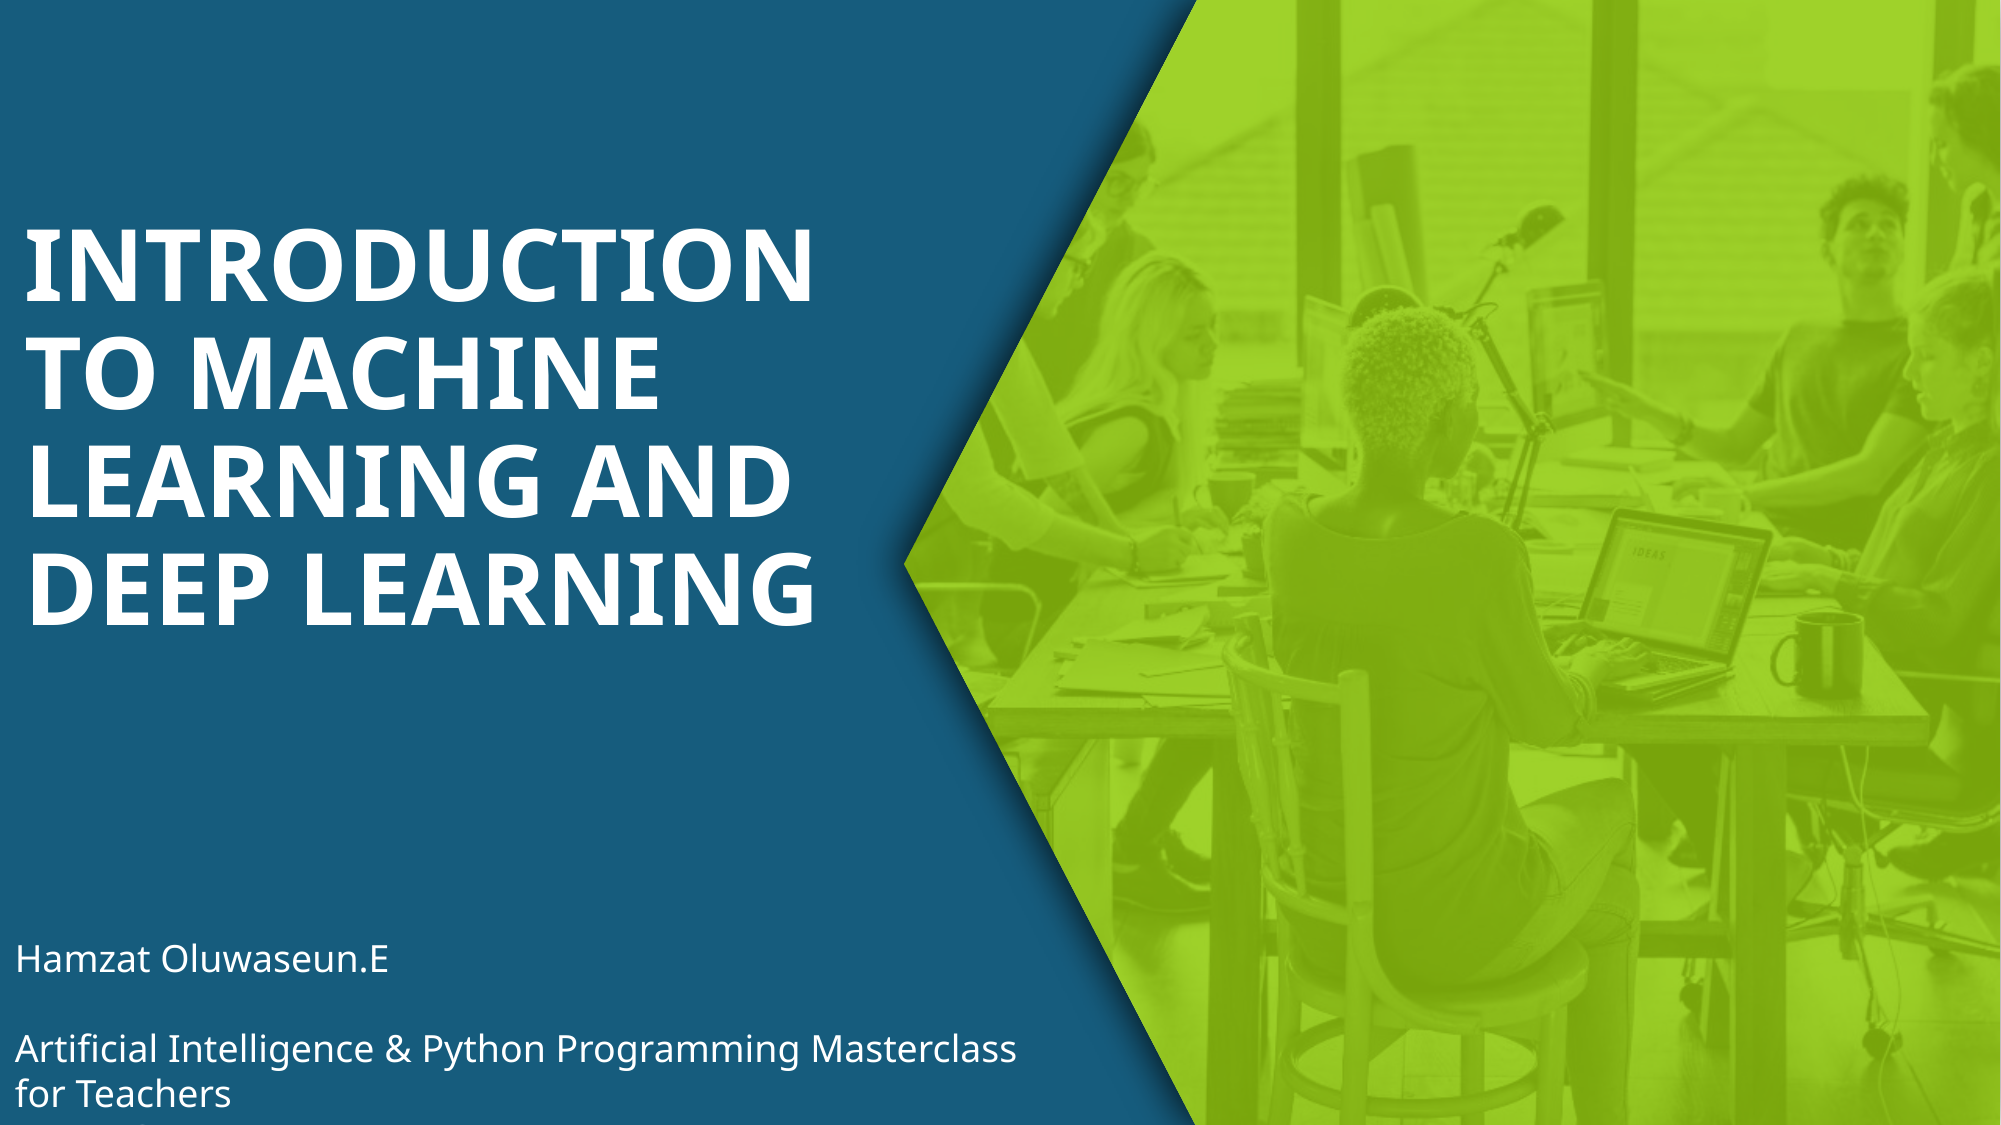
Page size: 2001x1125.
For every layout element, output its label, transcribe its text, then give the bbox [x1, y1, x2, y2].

text_box Hamzat Oluwaseun.E Artificial Intelligence & Python Programming Masterclass for Teachers UNILAG [0, 928, 1090, 1125]
title INTRODUCTION TO MACHINE LEARNING AND DEEP LEARNING [21, 281, 923, 649]
